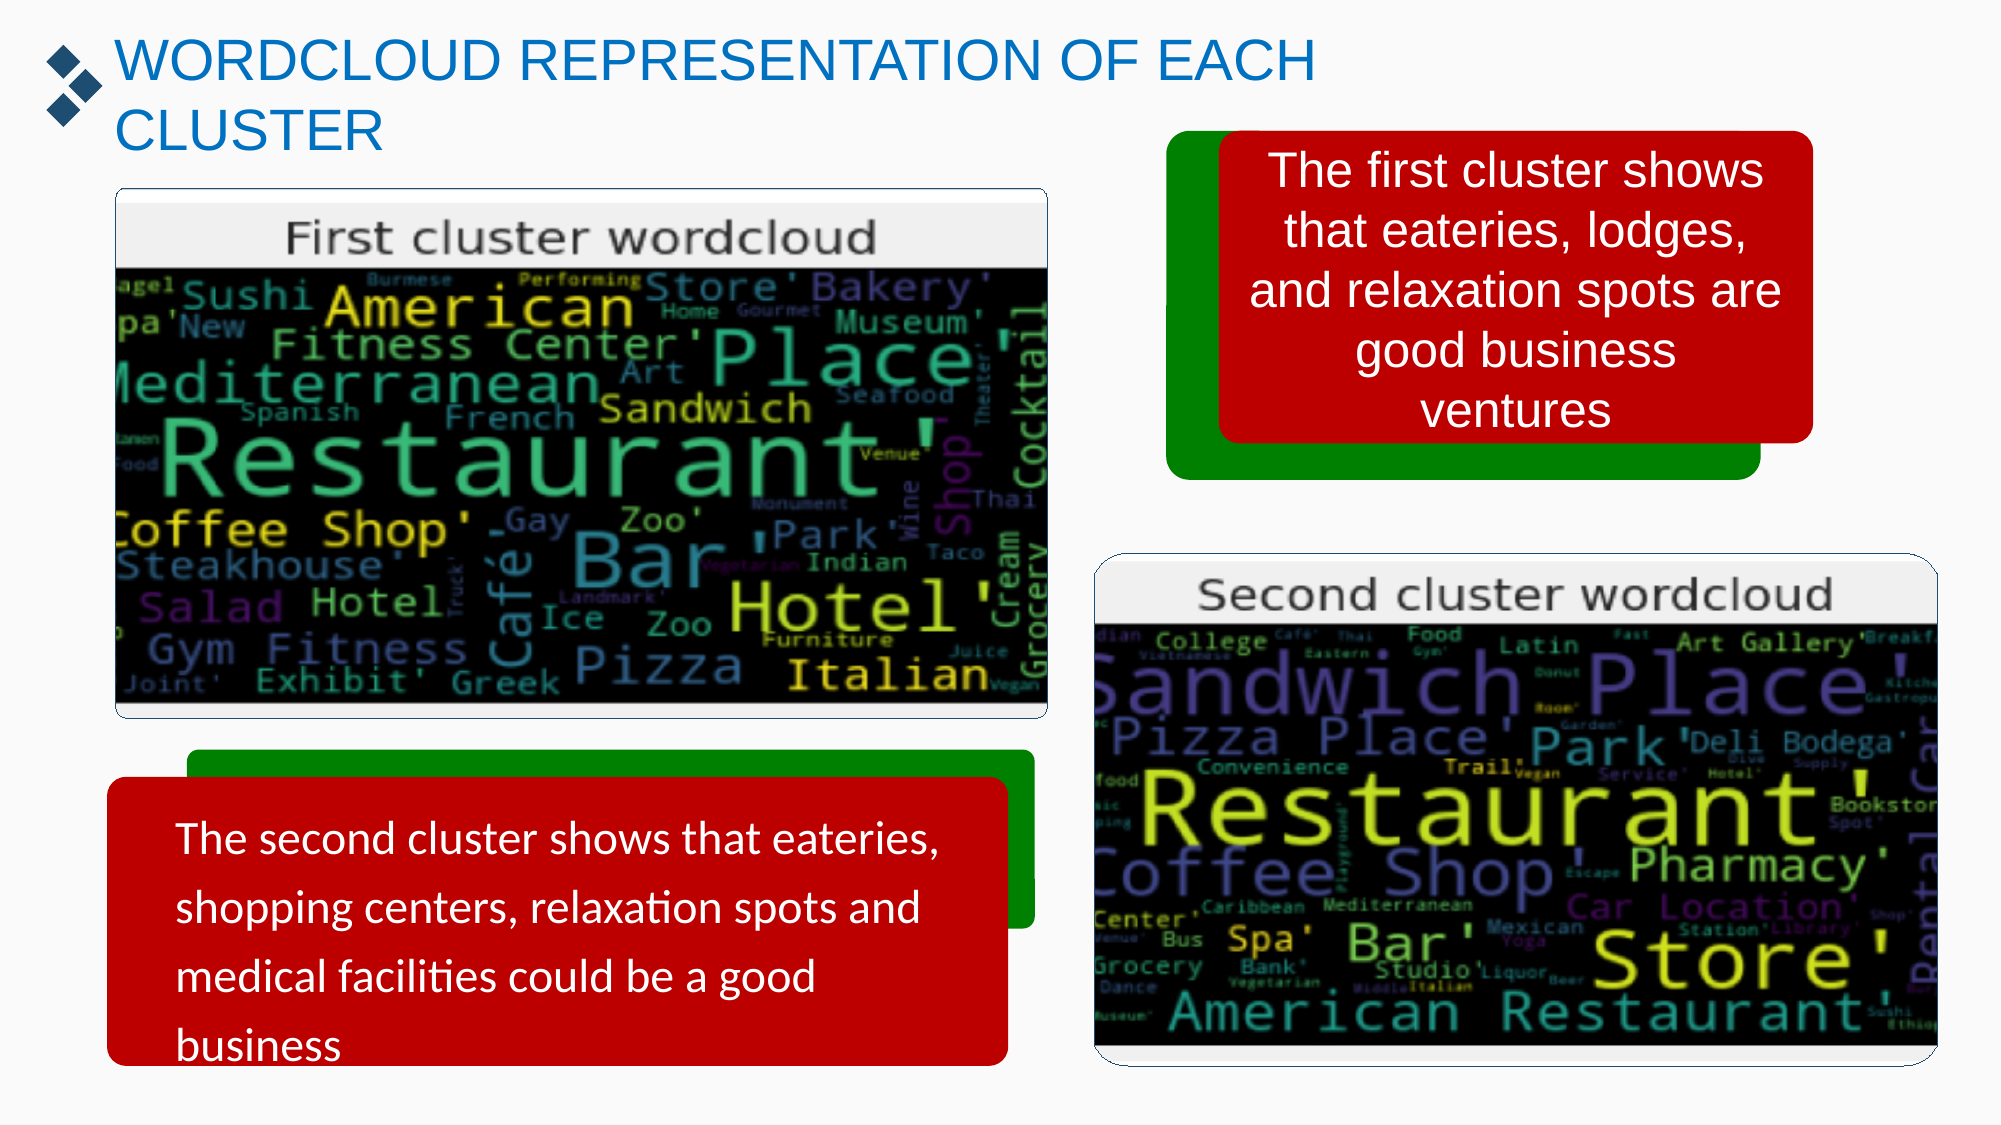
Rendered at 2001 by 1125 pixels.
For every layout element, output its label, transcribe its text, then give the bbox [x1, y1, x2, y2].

text_box [1165, 170, 1762, 481]
text_box [185, 748, 1036, 930]
picture [1094, 553, 1938, 1066]
text_box WORDCLOUD REPRESENTATION OF EACH CLUSTER [99, 14, 1420, 170]
picture [115, 188, 1048, 719]
text_box [105, 775, 1010, 1067]
text_box The first cluster shows that eateries, lodges, and relaxation spots are good business ventures [1217, 129, 1815, 445]
text_box The second cluster shows that eateries, shopping centers, relaxation spots and medical facilities could be a good business [157, 786, 1000, 1080]
